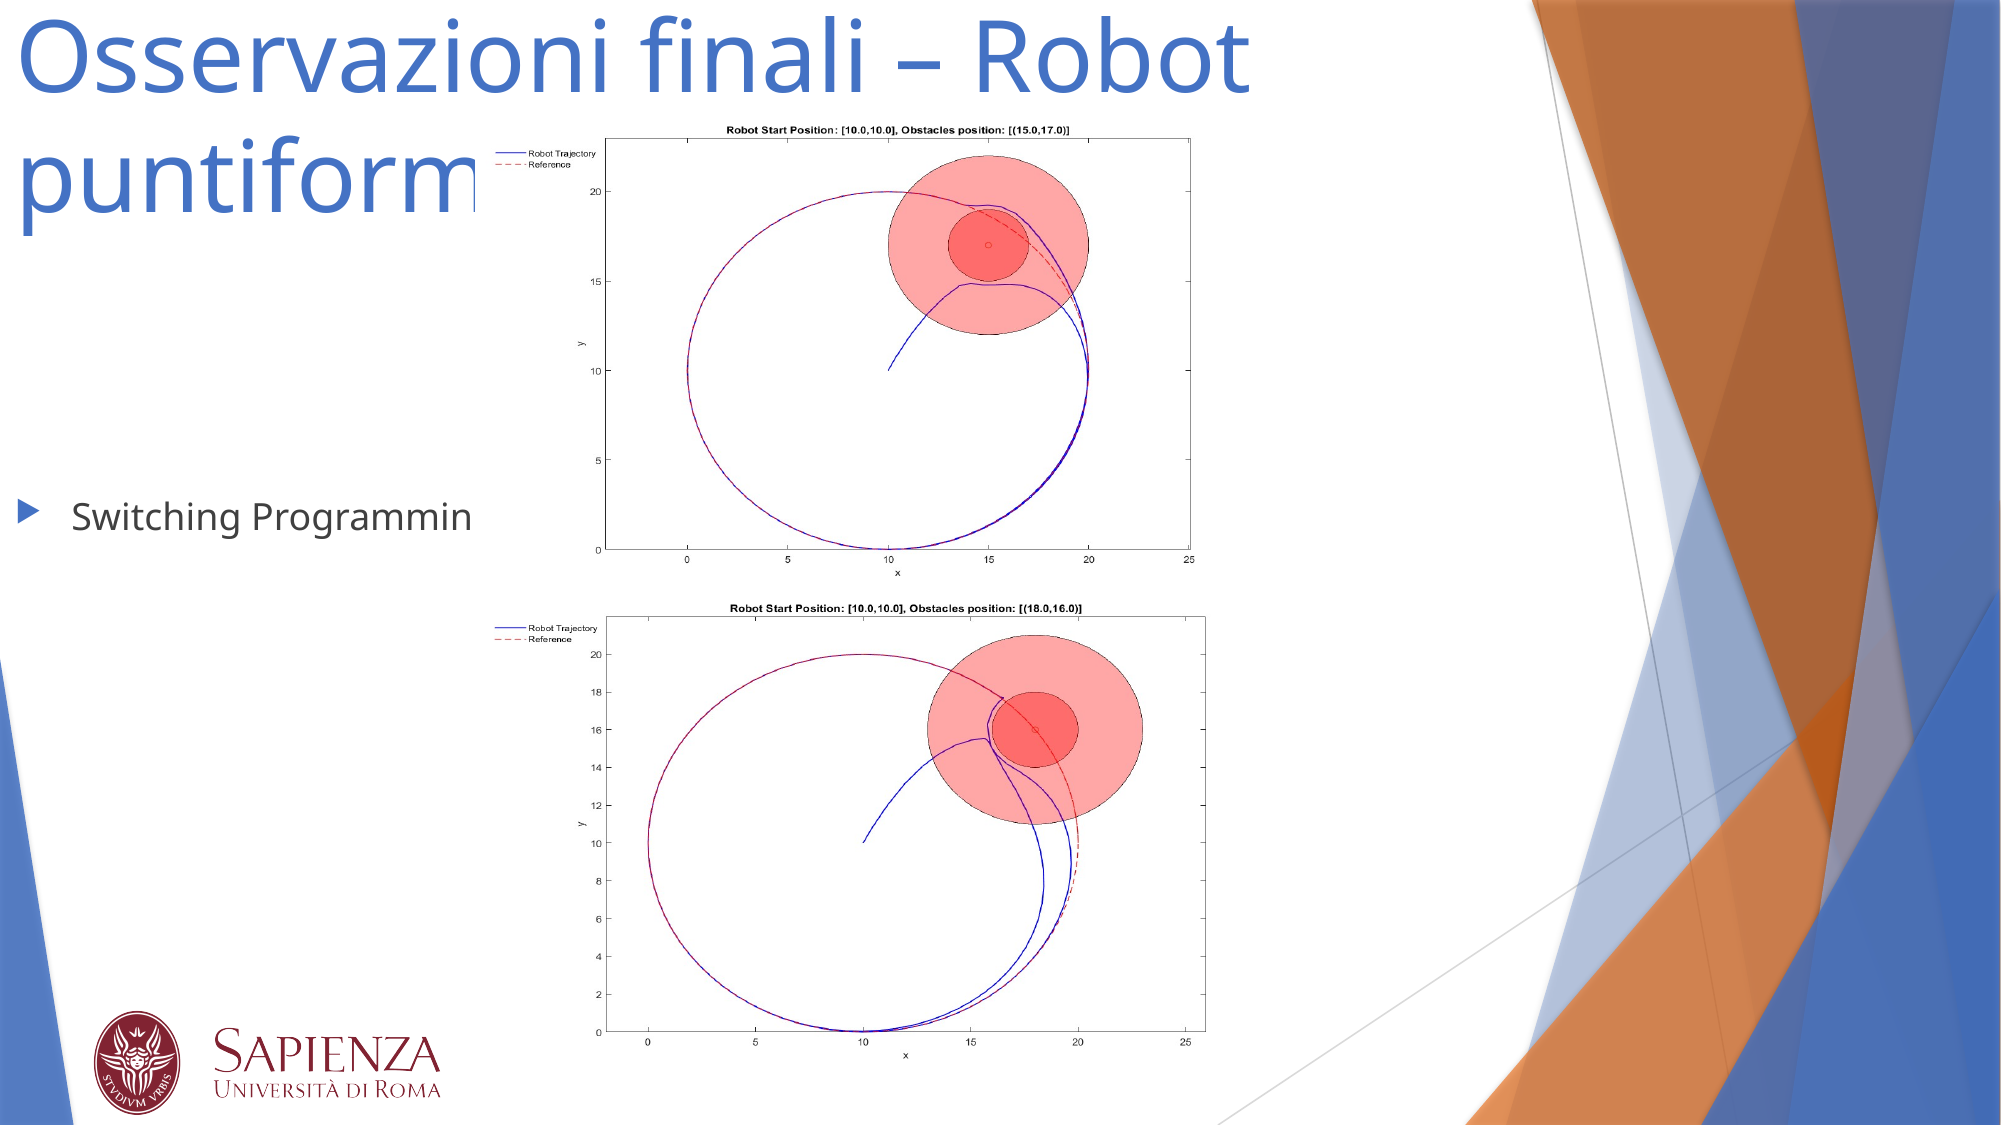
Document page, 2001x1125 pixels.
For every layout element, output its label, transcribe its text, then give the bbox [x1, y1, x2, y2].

picture [58, 106, 1259, 1125]
list Switching Programming [0, 485, 469, 762]
title Osservazioni finali – Robot puntiforme [0, 0, 1778, 119]
